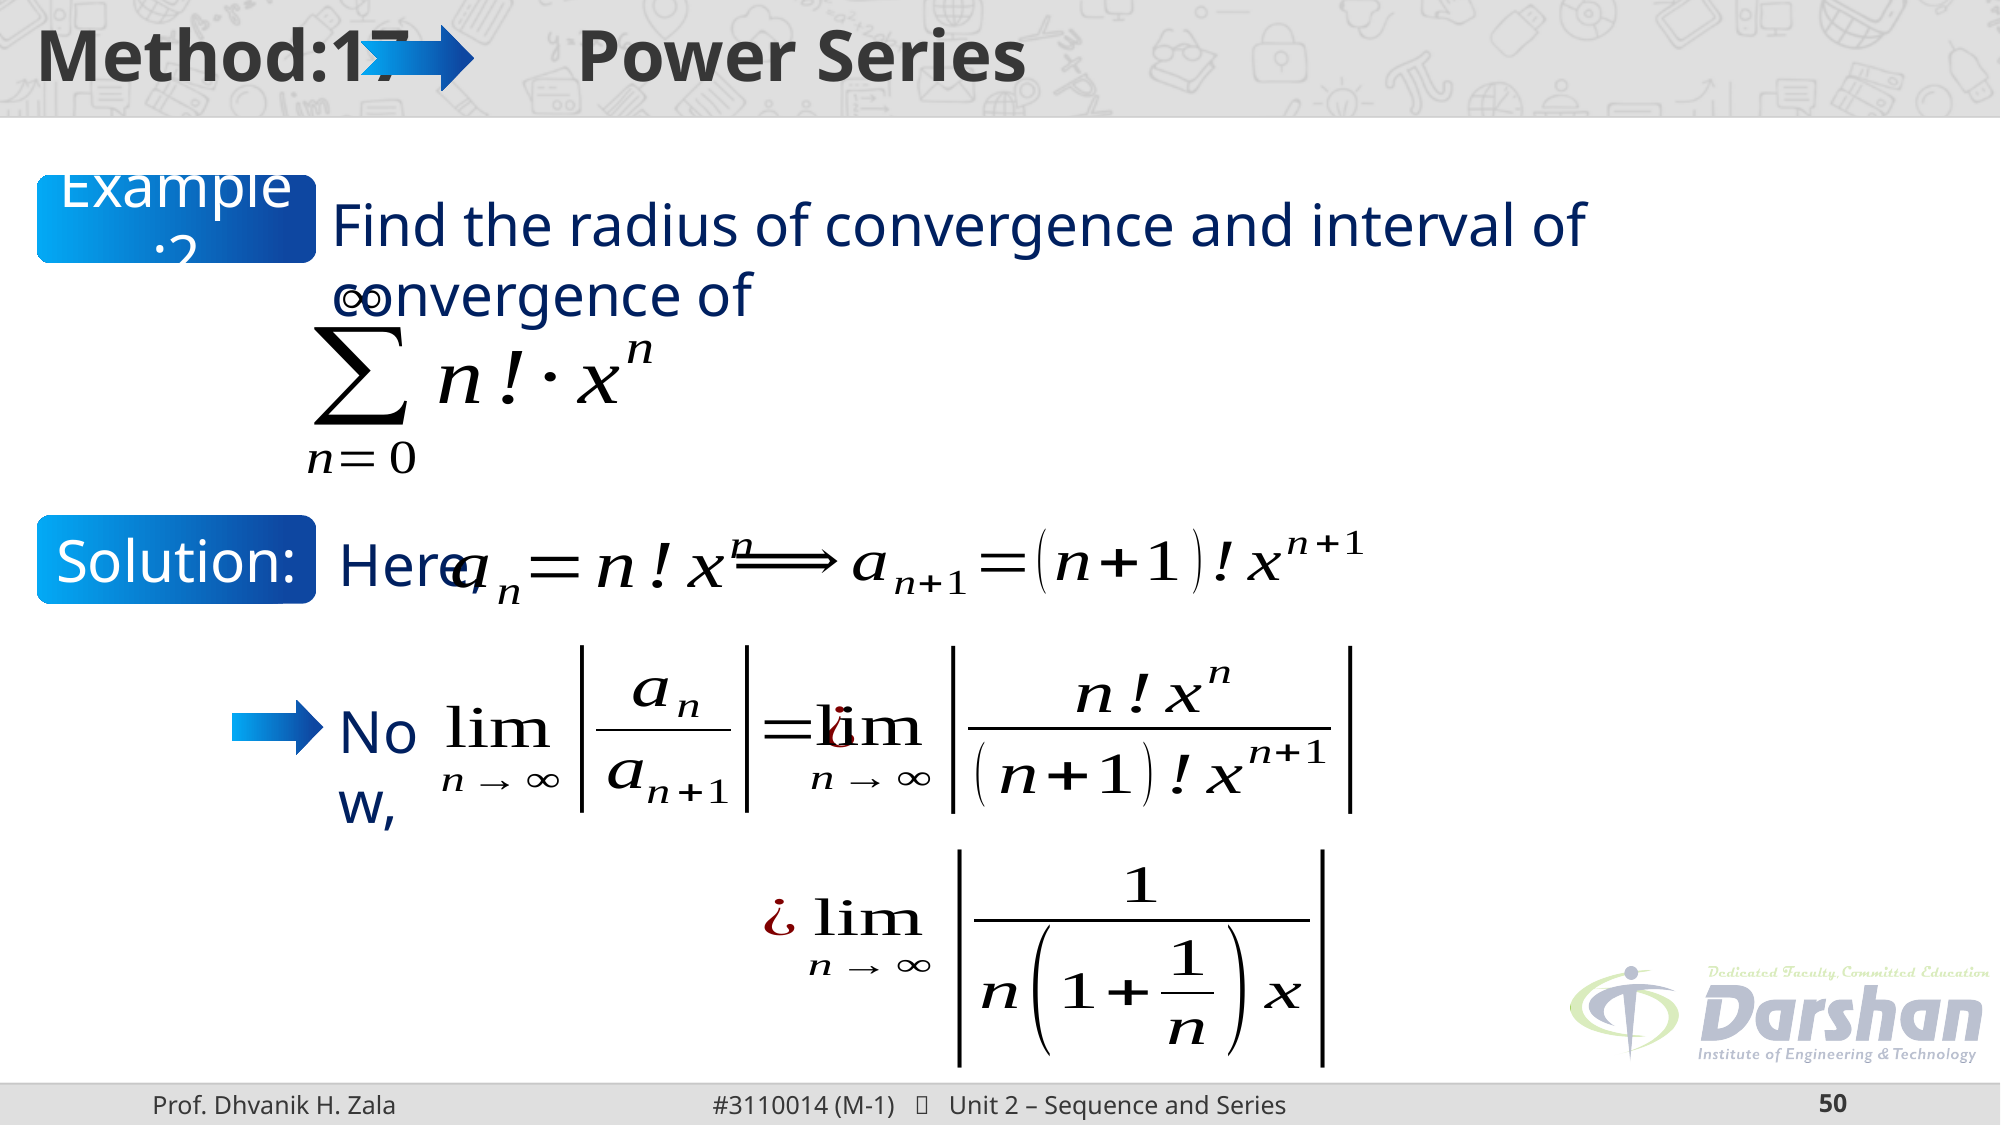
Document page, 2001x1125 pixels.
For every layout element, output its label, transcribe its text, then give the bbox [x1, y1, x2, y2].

title Method:17 Power Series [0, 0, 2000, 117]
text_box Solution: [36, 515, 317, 604]
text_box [323, 642, 861, 818]
text_box Example:2 [36, 174, 316, 264]
text_box [232, 699, 323, 755]
text_box [361, 25, 475, 92]
text_box Find the radius of convergence and interval of convergence of [316, 180, 1777, 258]
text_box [323, 520, 755, 615]
